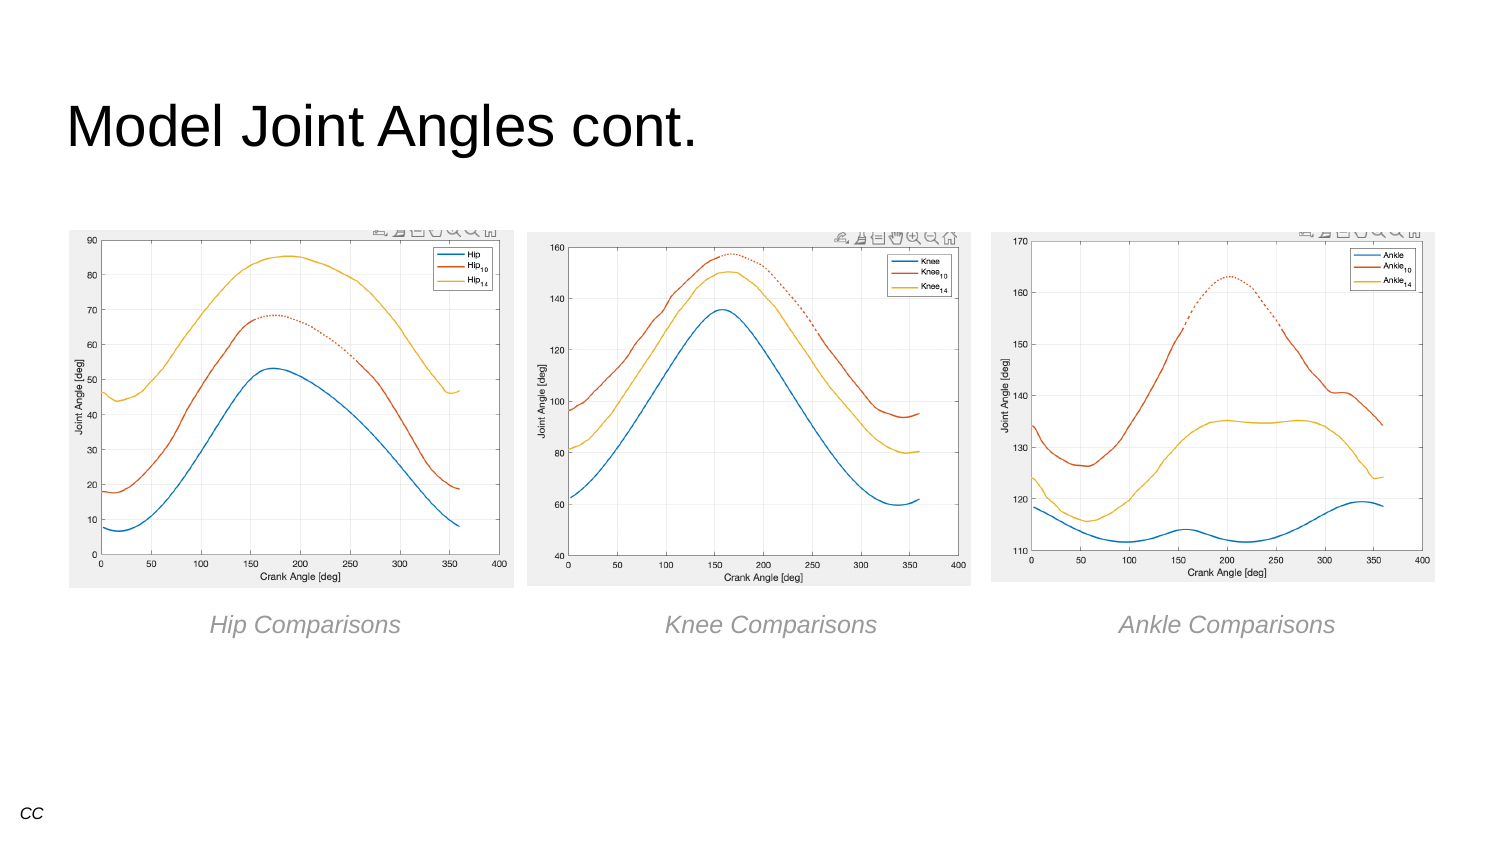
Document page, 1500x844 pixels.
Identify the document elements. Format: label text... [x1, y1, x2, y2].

text_box Ankle Comparisons [1092, 593, 1363, 654]
title Model Joint Angles cont. [51, 72, 1449, 167]
picture [526, 232, 972, 587]
text_box Knee Comparisons [636, 594, 907, 654]
picture [990, 232, 1435, 582]
picture [69, 230, 514, 588]
text_box Hip Comparisons [170, 597, 441, 654]
text_box CC [4, 793, 83, 834]
